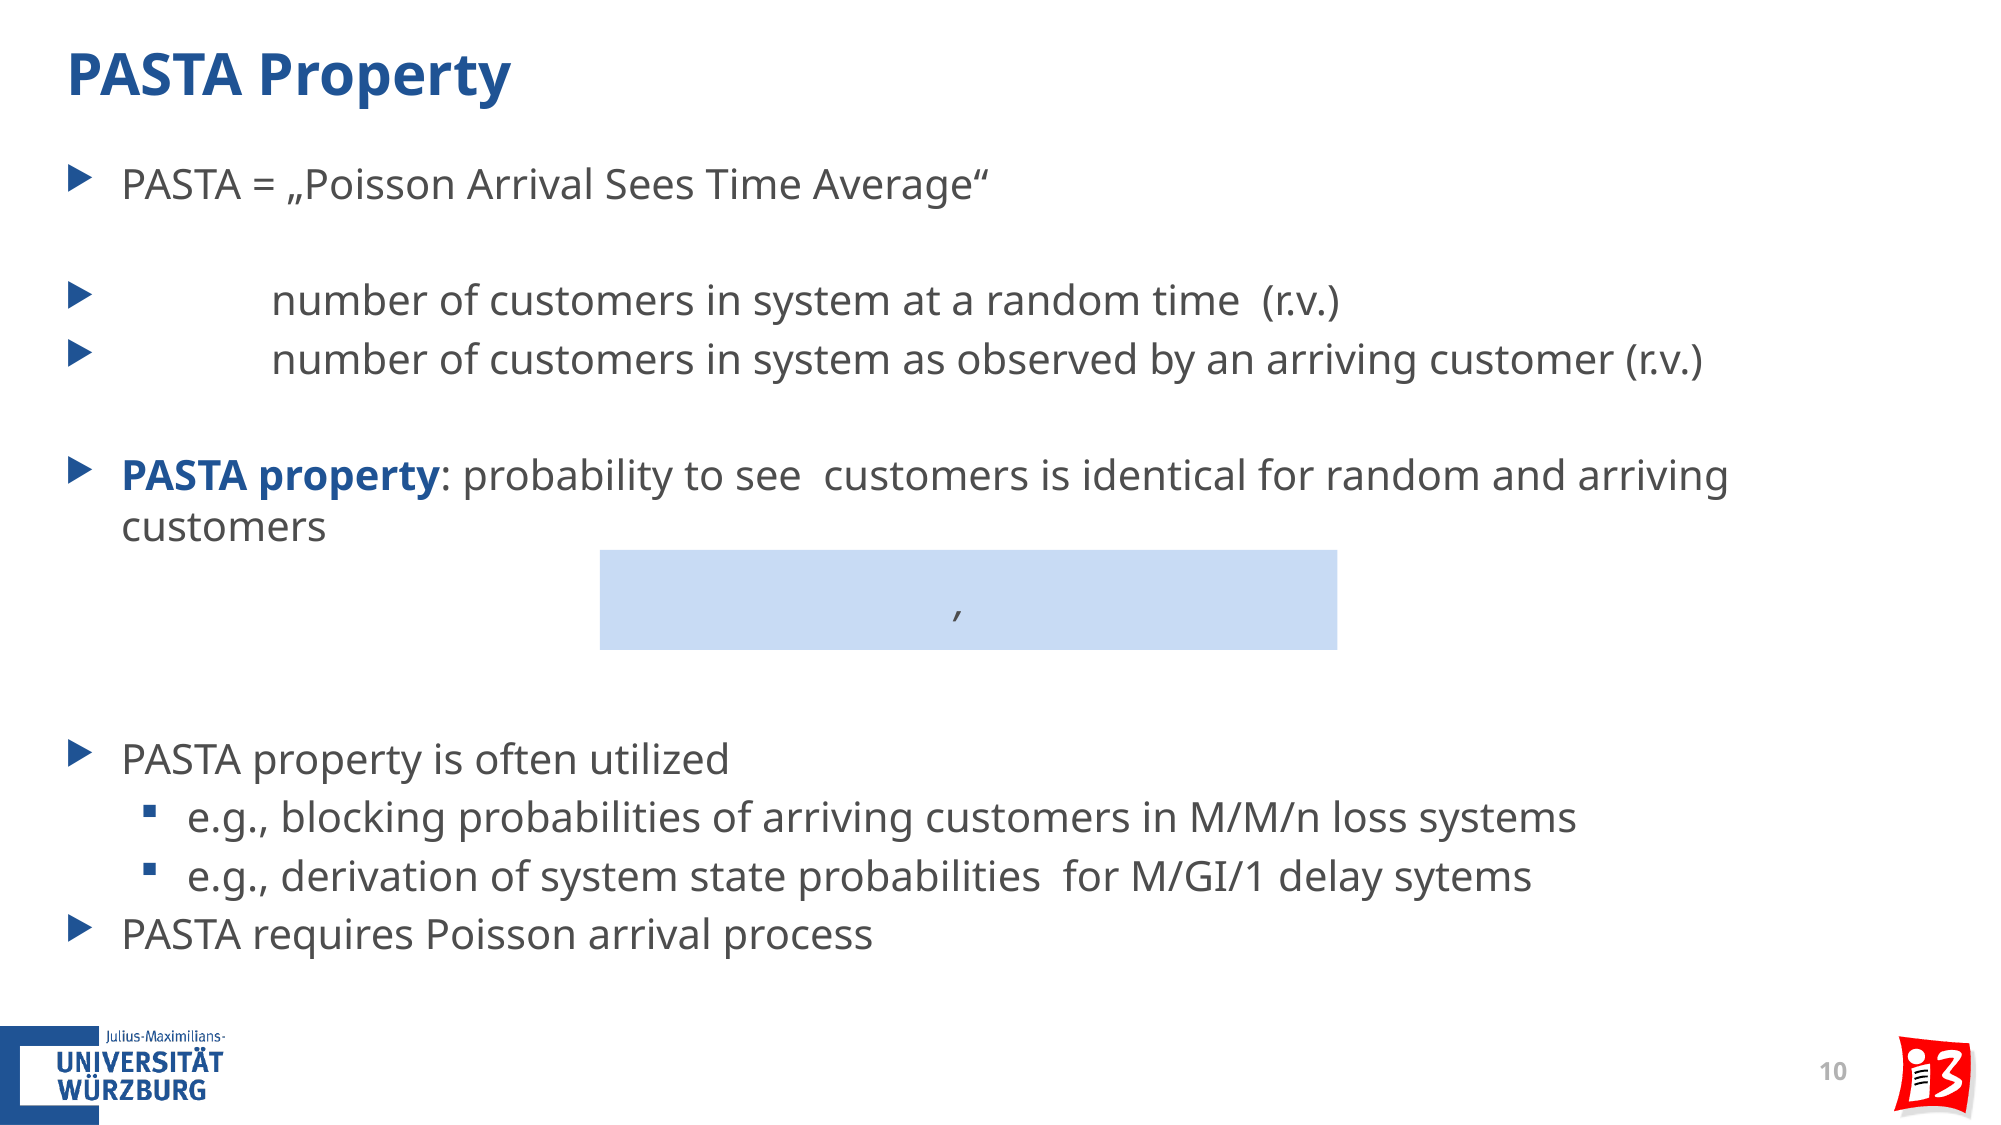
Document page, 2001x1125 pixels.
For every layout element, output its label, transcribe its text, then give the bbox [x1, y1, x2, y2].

picture [0, 1026, 225, 1125]
title PASTA Property [51, 18, 1800, 126]
slide_number 10 [1412, 1042, 1863, 1103]
